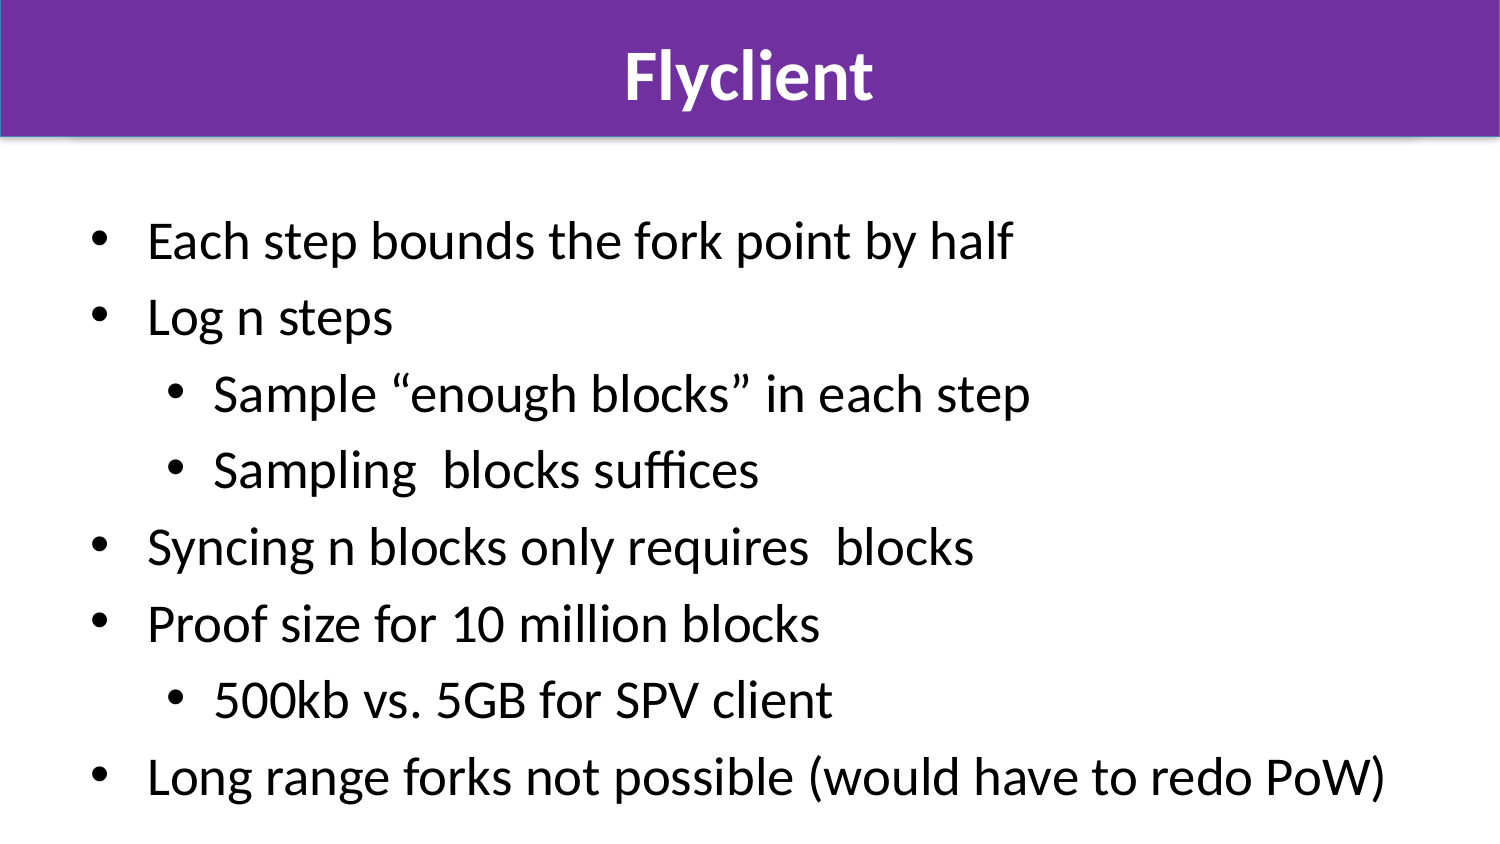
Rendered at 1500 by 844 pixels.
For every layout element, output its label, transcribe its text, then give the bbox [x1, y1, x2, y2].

title Flyclient [75, 20, 1425, 123]
